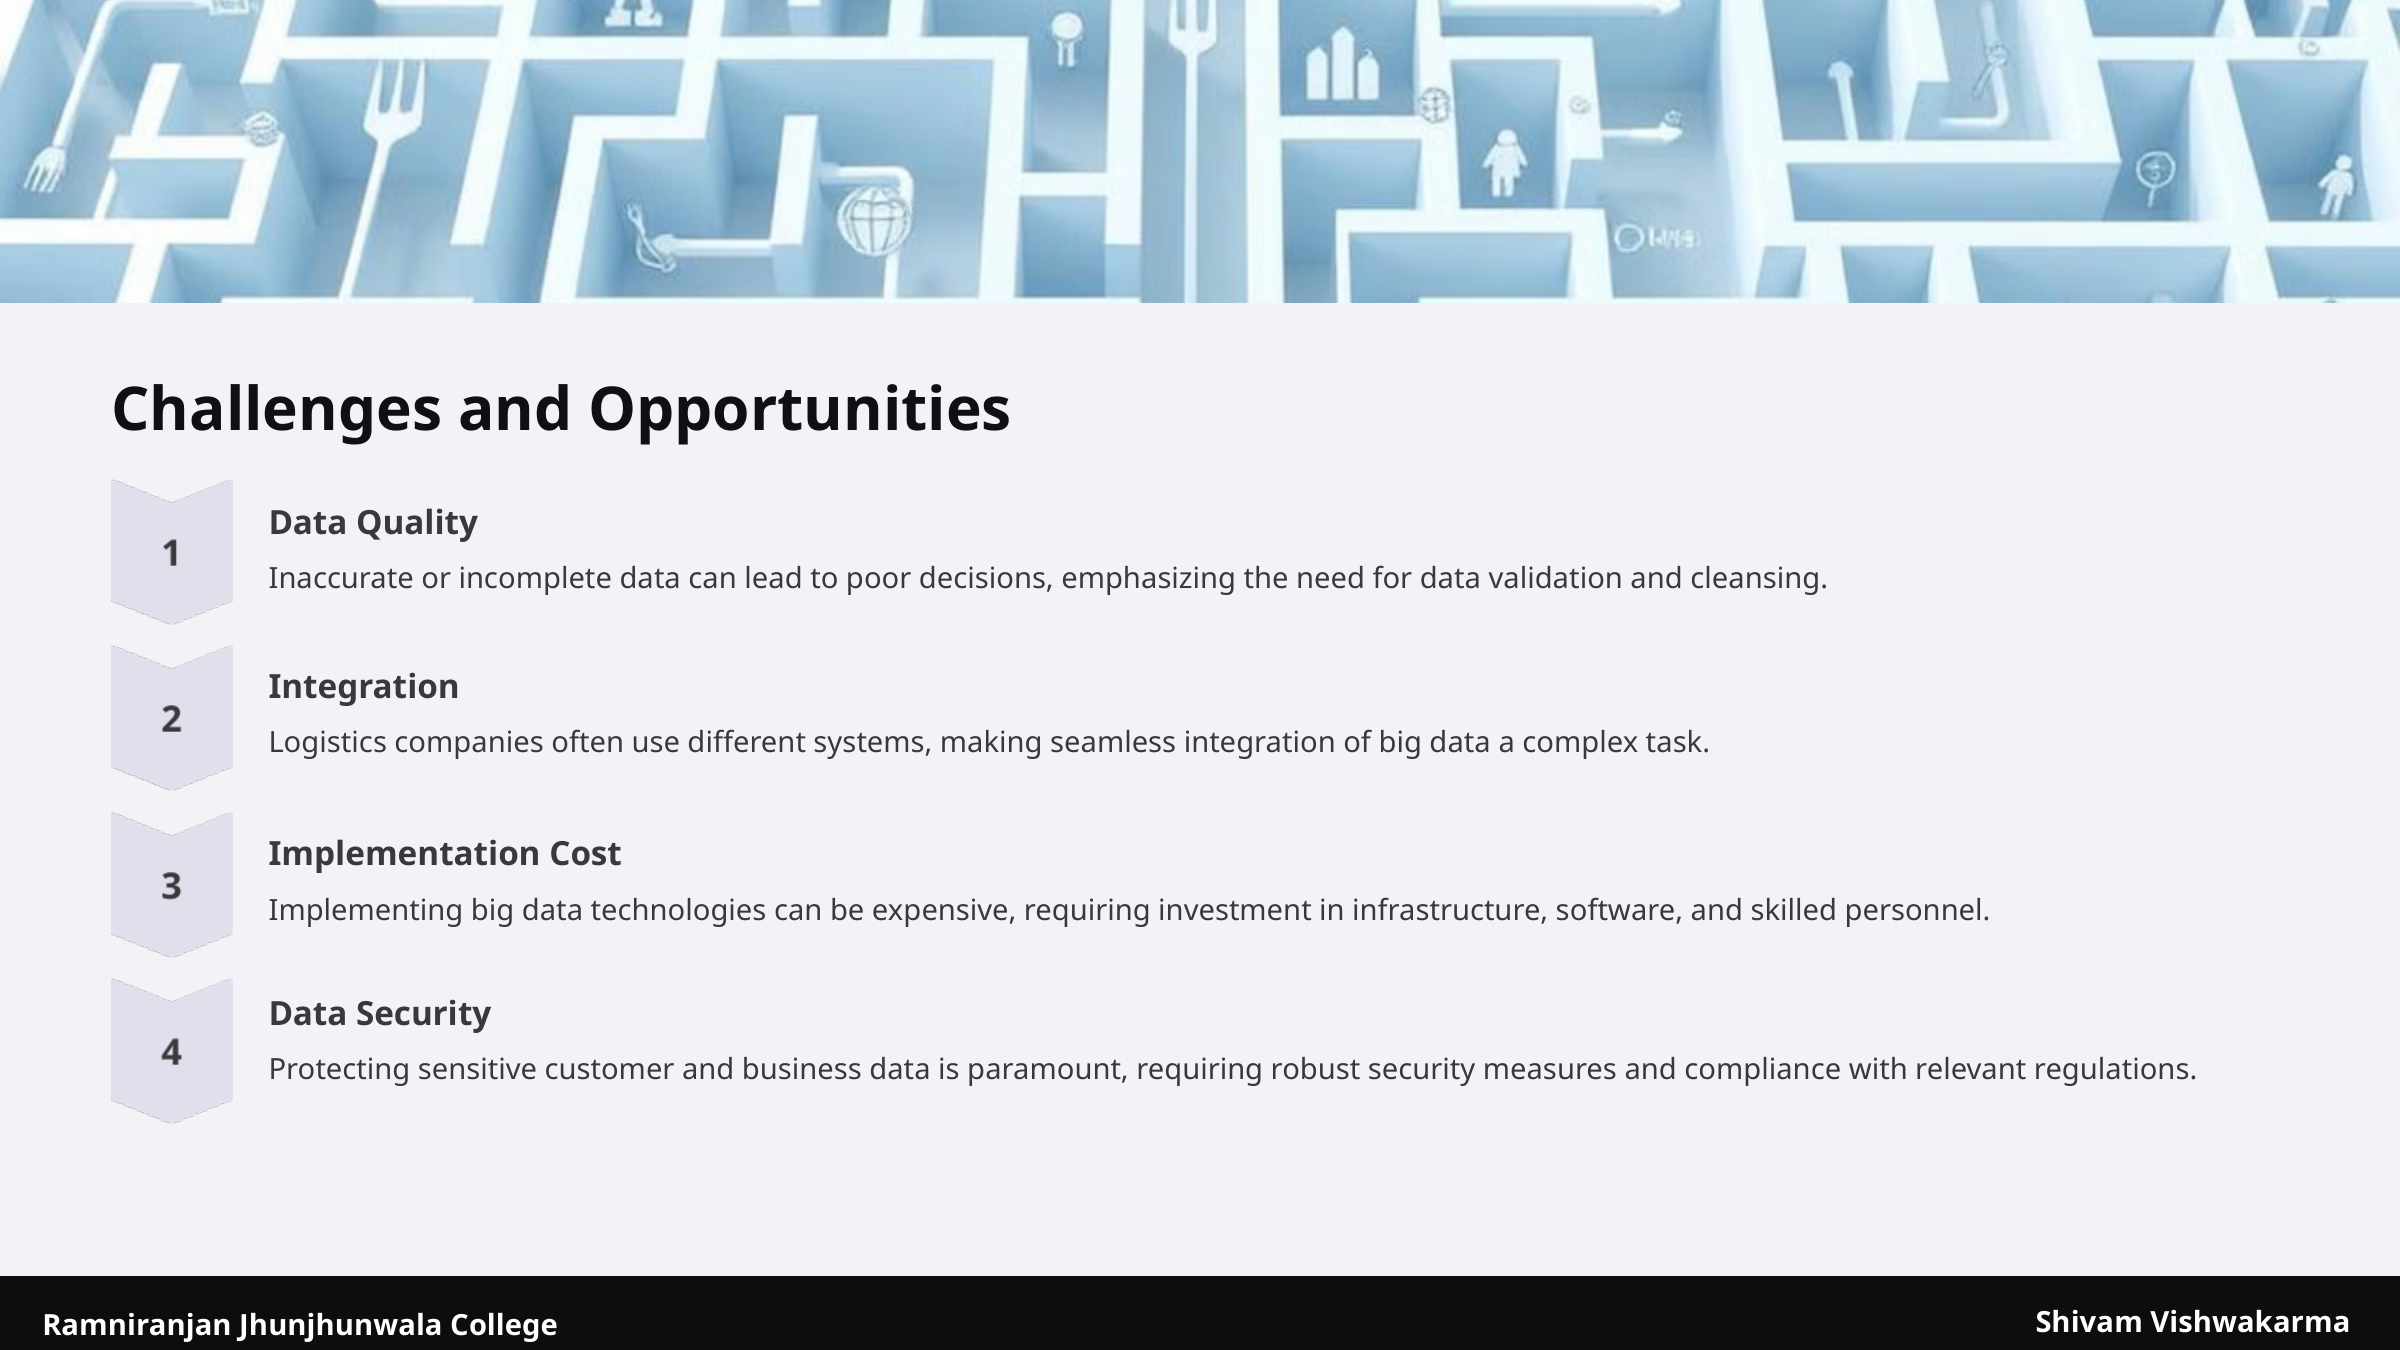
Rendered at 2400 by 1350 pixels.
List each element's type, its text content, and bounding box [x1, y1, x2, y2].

text_box Data Quality [268, 503, 571, 542]
text_box Implementing big data technologies can be expensive, requiring investment in infrastructure, software, and skilled personnel. [268, 887, 2251, 926]
picture [0, 0, 2400, 303]
picture [111, 812, 233, 958]
text_box Challenges and Opportunities [111, 367, 946, 444]
picture [111, 978, 233, 1124]
picture [111, 645, 233, 791]
text_box Logistics companies often use different systems, making seamless integration of big data a complex task. [268, 719, 2251, 759]
text_box Integration [268, 667, 571, 706]
picture [111, 479, 233, 625]
text_box Data Security [268, 994, 571, 1033]
text_box Inaccurate or incomplete data can lead to poor decisions, emphasizing the need for data validation and cleansing. [268, 555, 2251, 595]
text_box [0, 1274, 2400, 1350]
text_box Protecting sensitive customer and business data is paramount, requiring robust security measures and compliance with relevant regulations. [268, 1046, 2251, 1086]
text_box Implementation Cost [268, 834, 571, 873]
